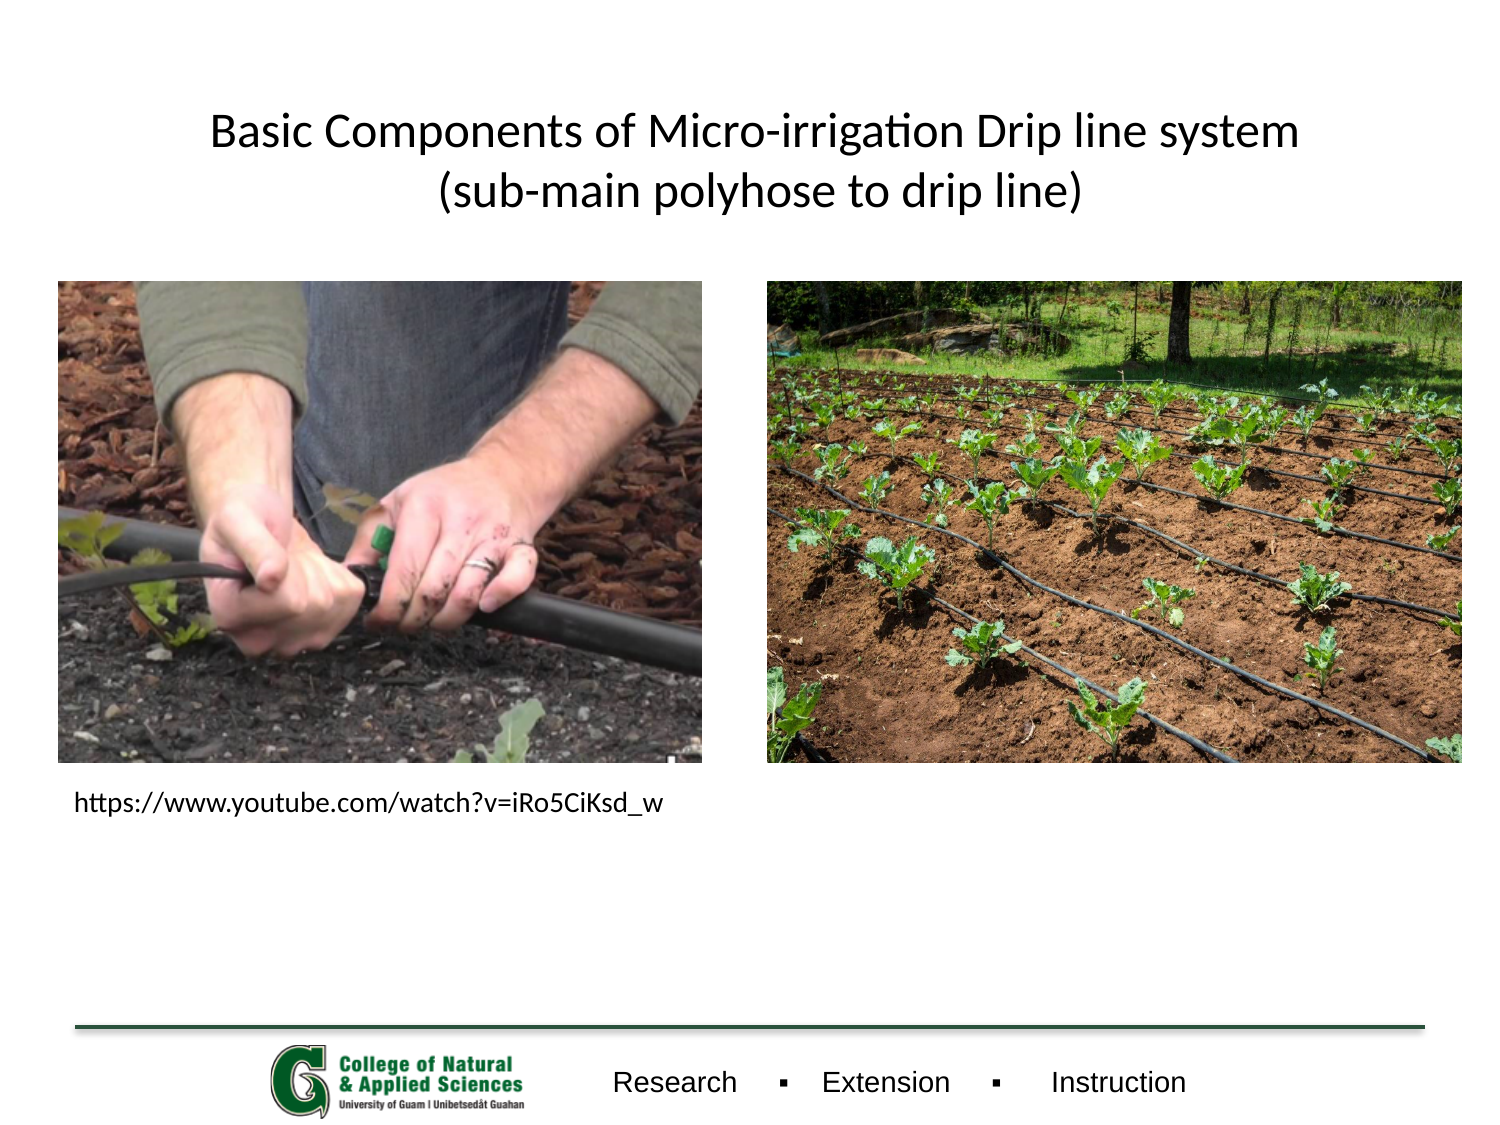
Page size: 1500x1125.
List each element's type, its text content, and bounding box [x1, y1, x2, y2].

text_box https://www.youtube.com/watch?v=iRo5CiKsd_w [58, 776, 688, 827]
picture [766, 281, 1462, 764]
picture [58, 281, 702, 764]
text_box Basic Components of Micro-irrigation Drip line system (sub-main polyhose to drip line) [172, 90, 1338, 225]
